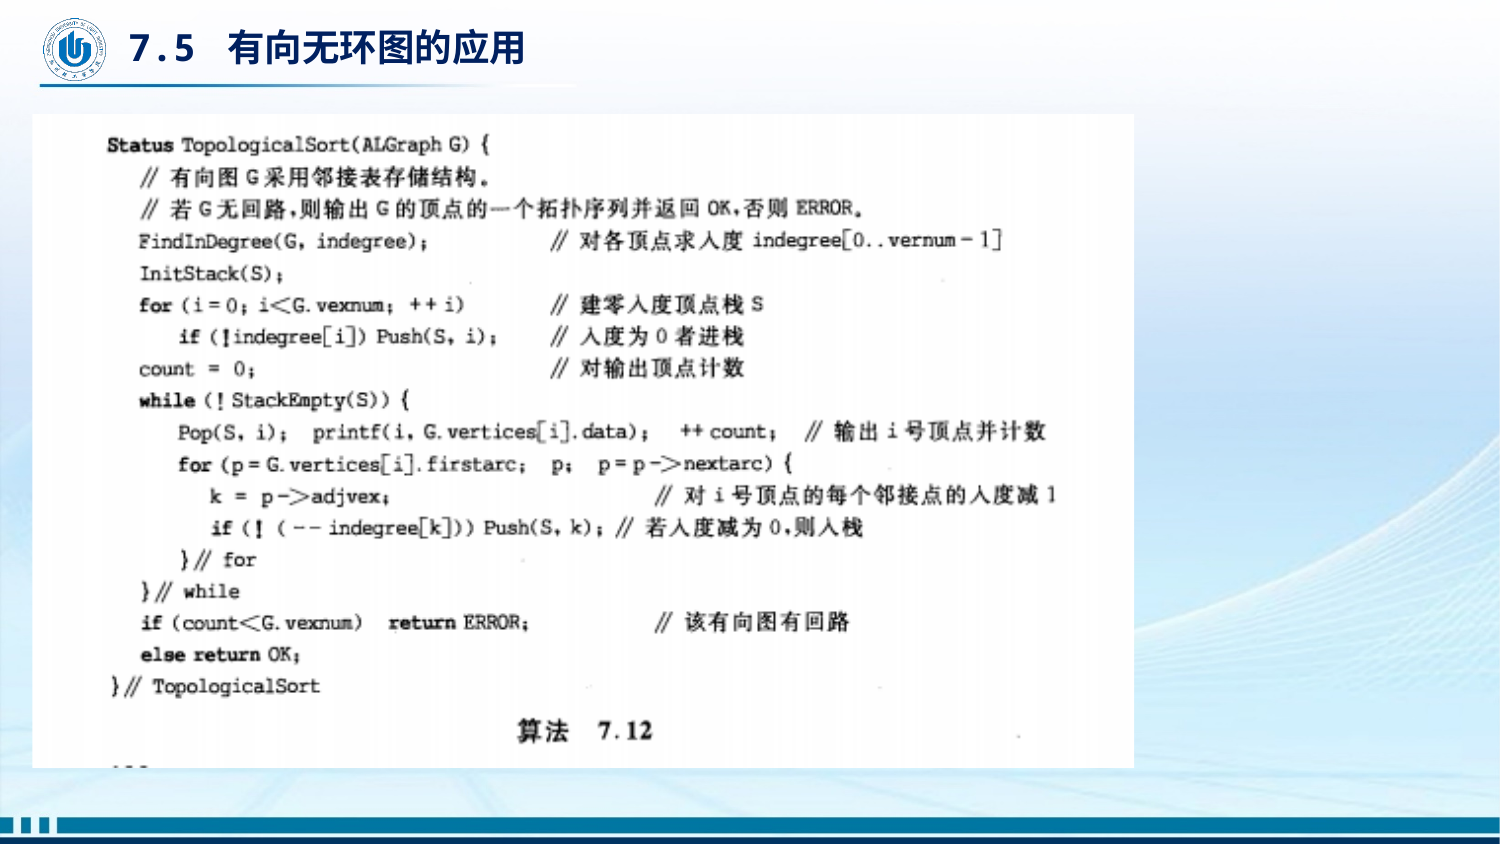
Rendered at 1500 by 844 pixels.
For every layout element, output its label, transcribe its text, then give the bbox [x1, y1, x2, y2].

list [86, 97, 1415, 768]
picture [0, 0, 1500, 844]
title 7.5 有向无环图的应用 [122, 29, 631, 70]
